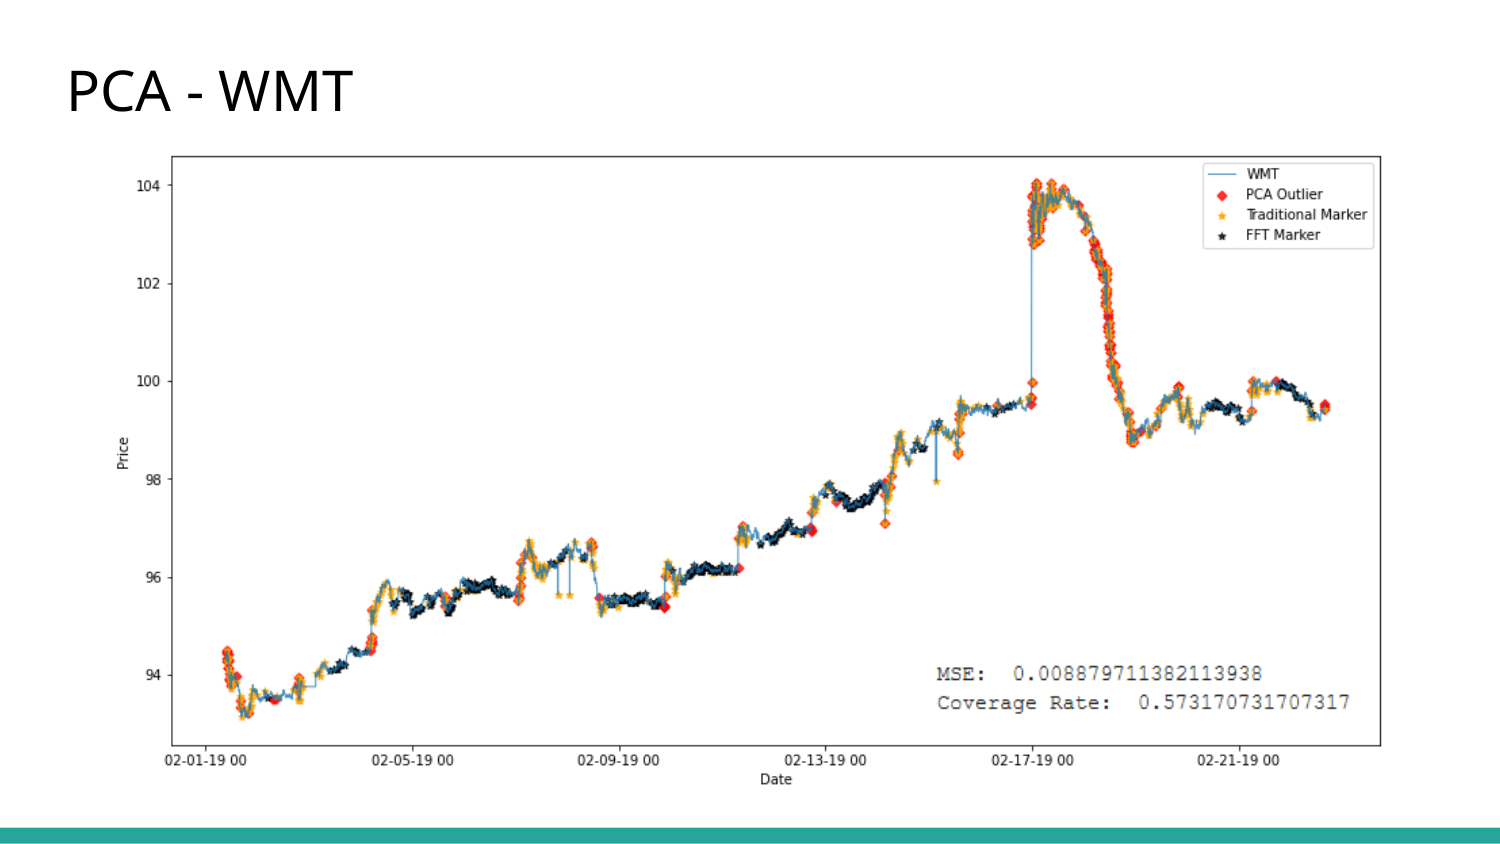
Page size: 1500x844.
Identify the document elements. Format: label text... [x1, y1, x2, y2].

title PCA - WMT [51, 40, 1449, 141]
picture [97, 147, 1403, 794]
